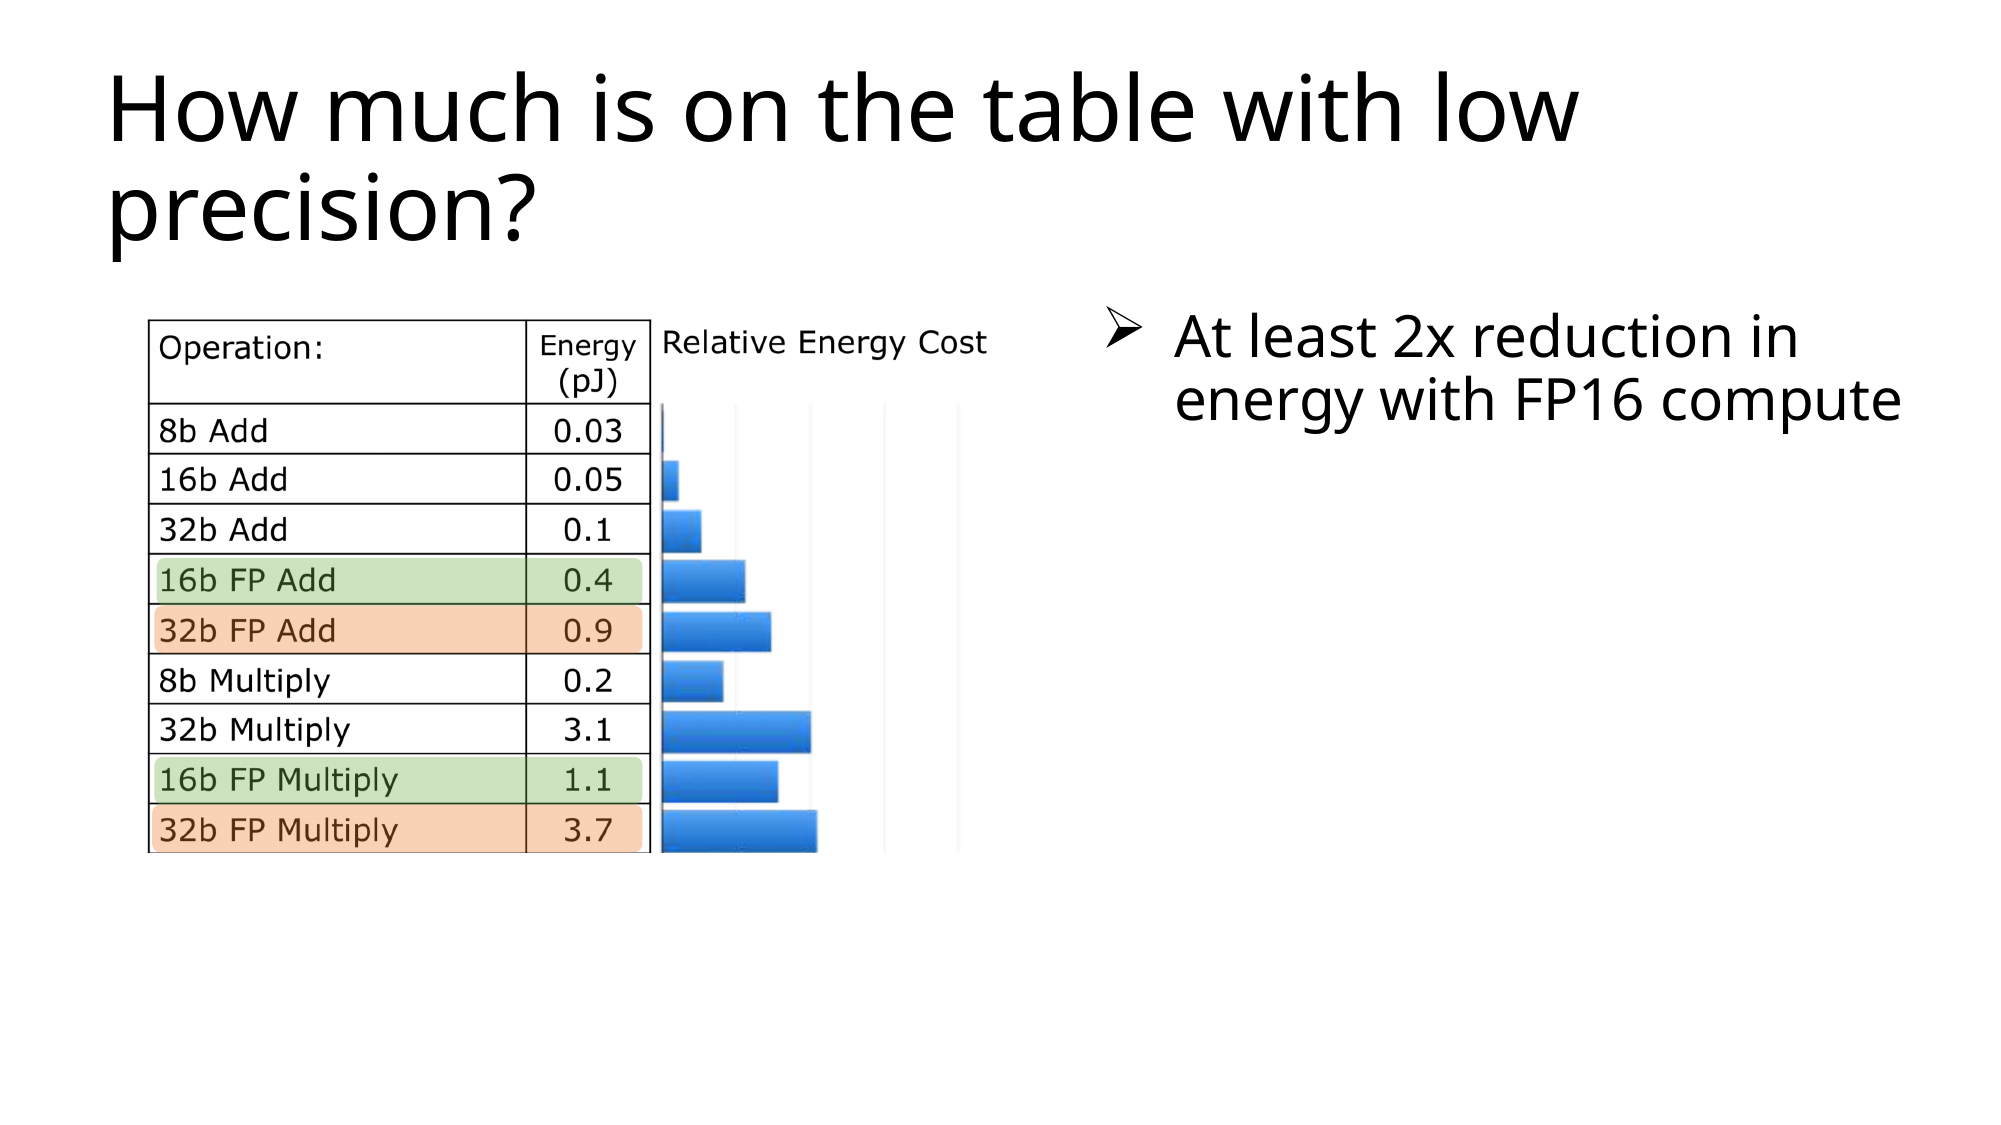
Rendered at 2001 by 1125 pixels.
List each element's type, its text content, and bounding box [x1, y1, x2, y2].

picture [137, 311, 994, 853]
title How much is on the table with low precision? [90, 52, 1863, 271]
text_box At least 2x reduction in energy with FP16 compute [1084, 299, 1962, 1014]
